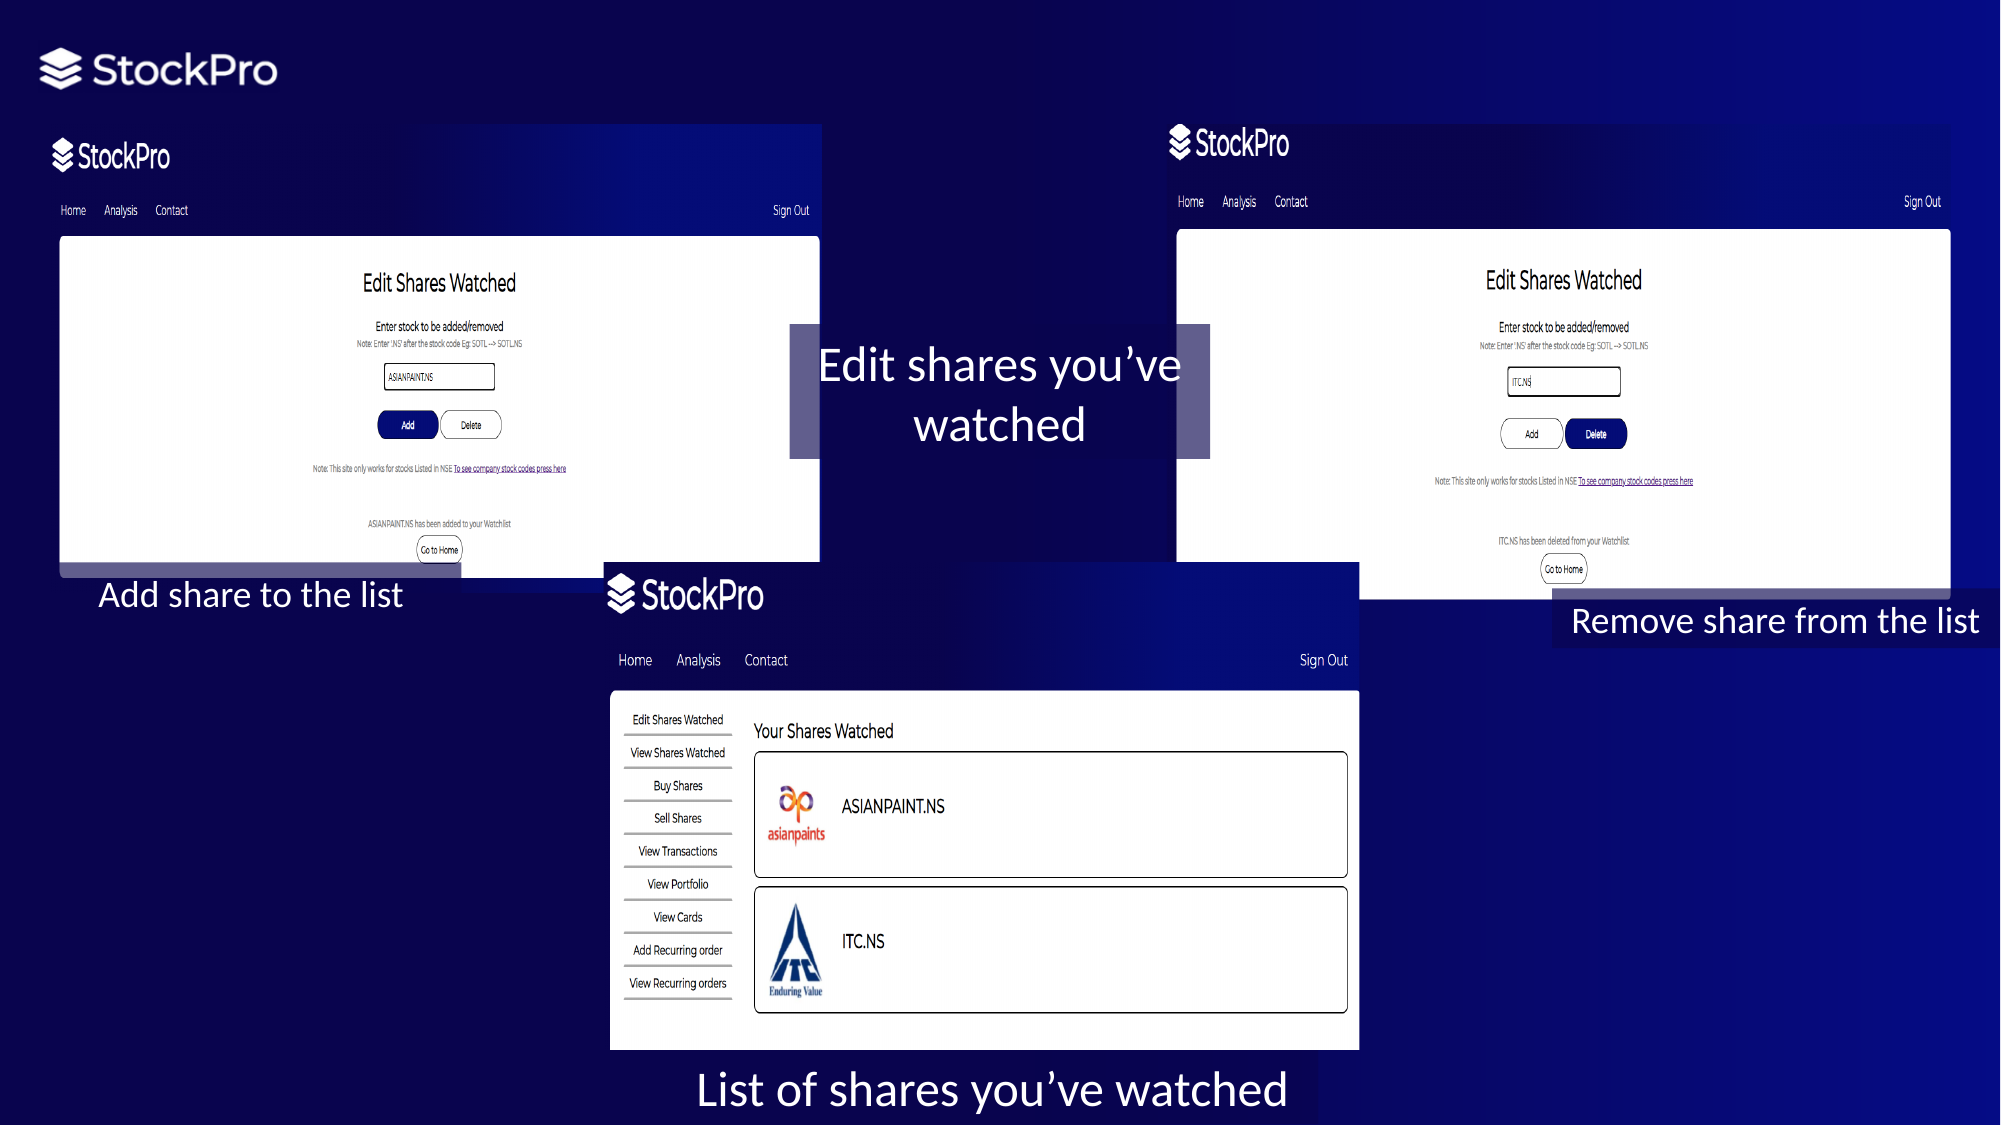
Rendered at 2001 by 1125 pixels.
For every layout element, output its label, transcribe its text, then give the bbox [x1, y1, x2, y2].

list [603, 562, 1360, 1050]
text_box List of shares you’ve watched [681, 1050, 1319, 1124]
text_box Add share to the list [40, 562, 462, 622]
text_box Edit shares you’ve watched [822, 324, 1166, 459]
text_box Remove share from the list [1552, 588, 2000, 649]
picture [0, 0, 2001, 1125]
